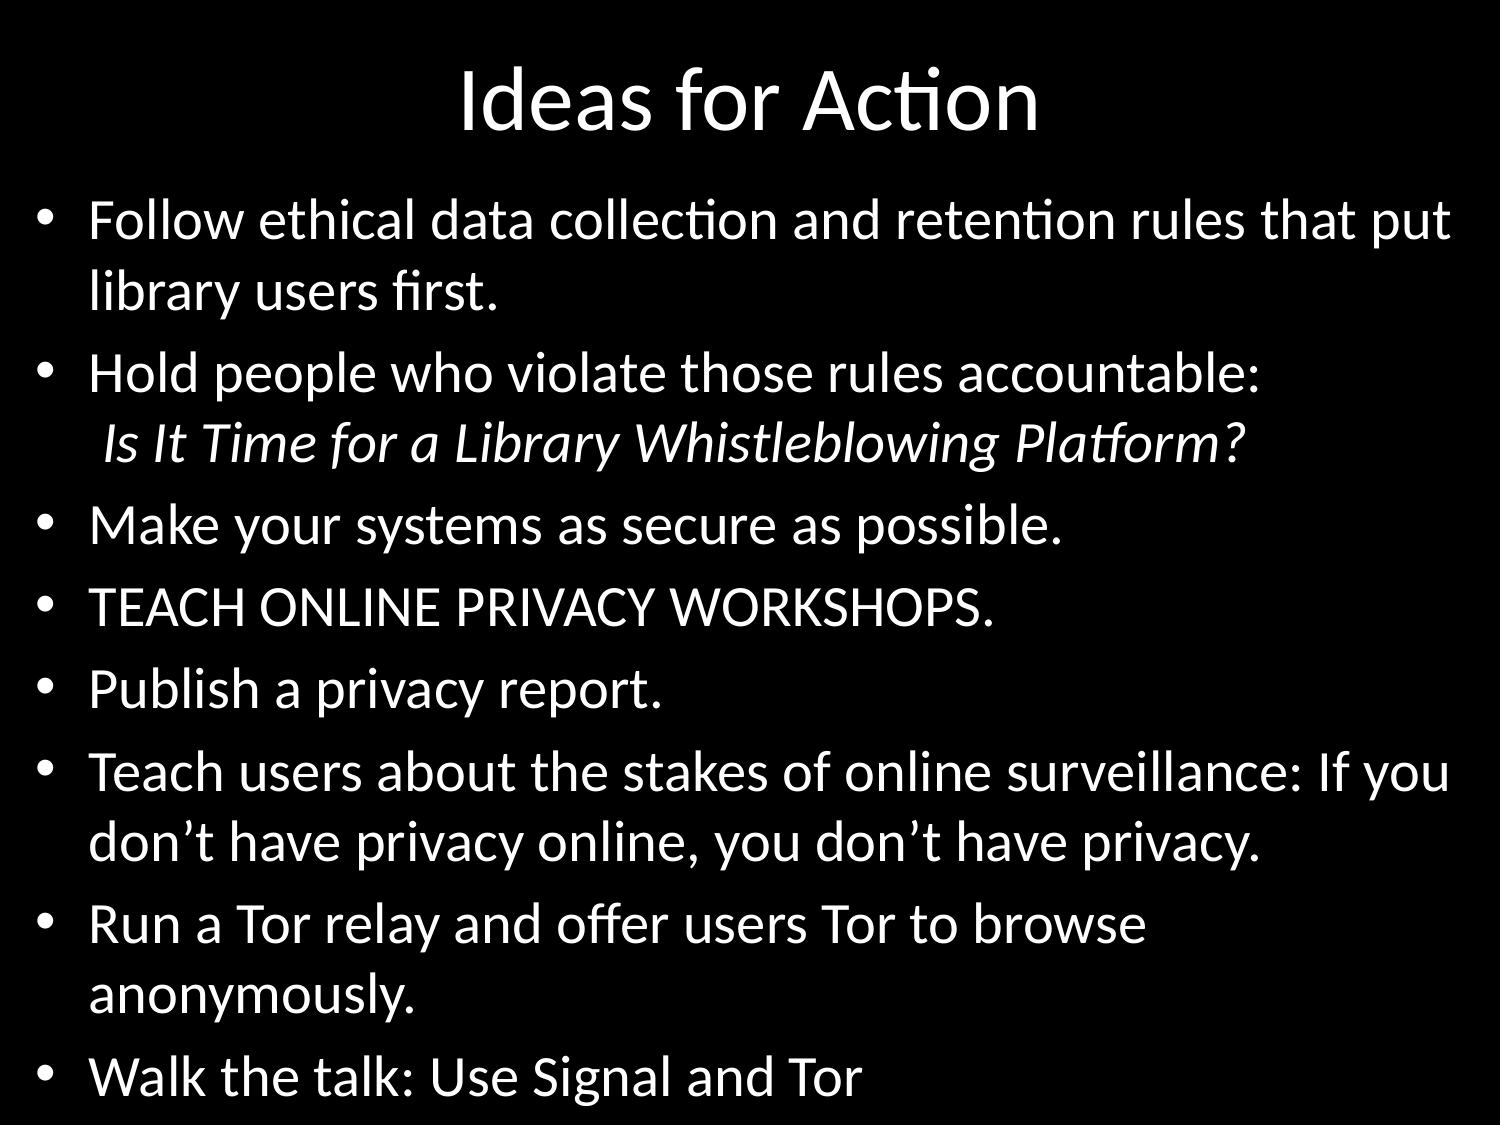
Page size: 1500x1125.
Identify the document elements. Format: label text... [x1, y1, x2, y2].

title Ideas for Action [75, 0, 1425, 173]
list Follow ethical data collection and retention rules that put library users first. Hold people who violate those rules accountable: Is It Time for a Library Whistleblowing Platform? Make your systems as secure as possible. TEACH ONLINE PRIVACY WORKSHOPS. Publish a privacy report. Teach users about the stakes of online surveillance: If you don’t have privacy online, you don’t have privacy. Run a Tor relay and offer users Tor to browse anonymously. Walk the talk: Use Signal and Tor [20, 173, 1500, 1125]
